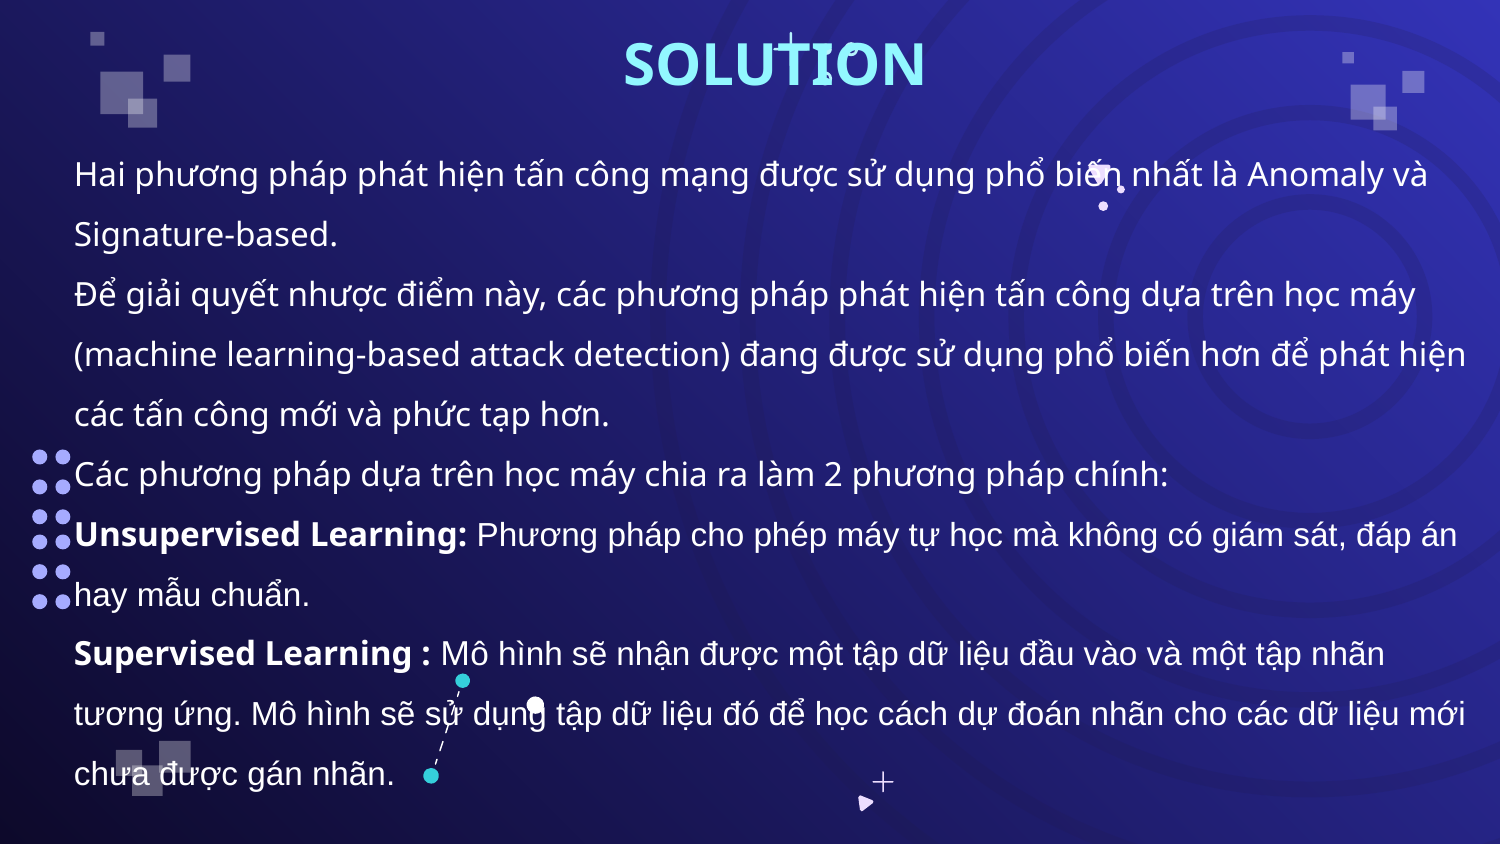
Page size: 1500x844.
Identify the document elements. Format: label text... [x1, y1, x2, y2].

text_box SOLUTION [143, 22, 1408, 101]
text_box Hai phương pháp phát hiện tấn công mạng được sử dụng phổ biến nhất là Anomaly và Signature-based. Để giải quyết nhược điểm này, các phương pháp phát hiện tấn công dựa trên học máy (machine learning-based attack detection) đang được sử dụng phổ biến hơn để phát hiện các tấn công mới và phức tạp hơn. Các phương pháp dựa trên học máy chia ra làm 2 phương pháp chính: Unsupervised Learning: Phương pháp cho phép máy tự học mà không có giám sát, đáp án hay mẫu chuẩn. Supervised Learning : Mô hình sẽ nhận được một tập dữ liệu đầu vào và một tập nhãn tương ứng. Mô hình sẽ sử dụng tập dữ liệu đó để học cách dự đoán nhãn cho các dữ liệu mới chưa được gán nhãn. [58, 126, 1493, 800]
